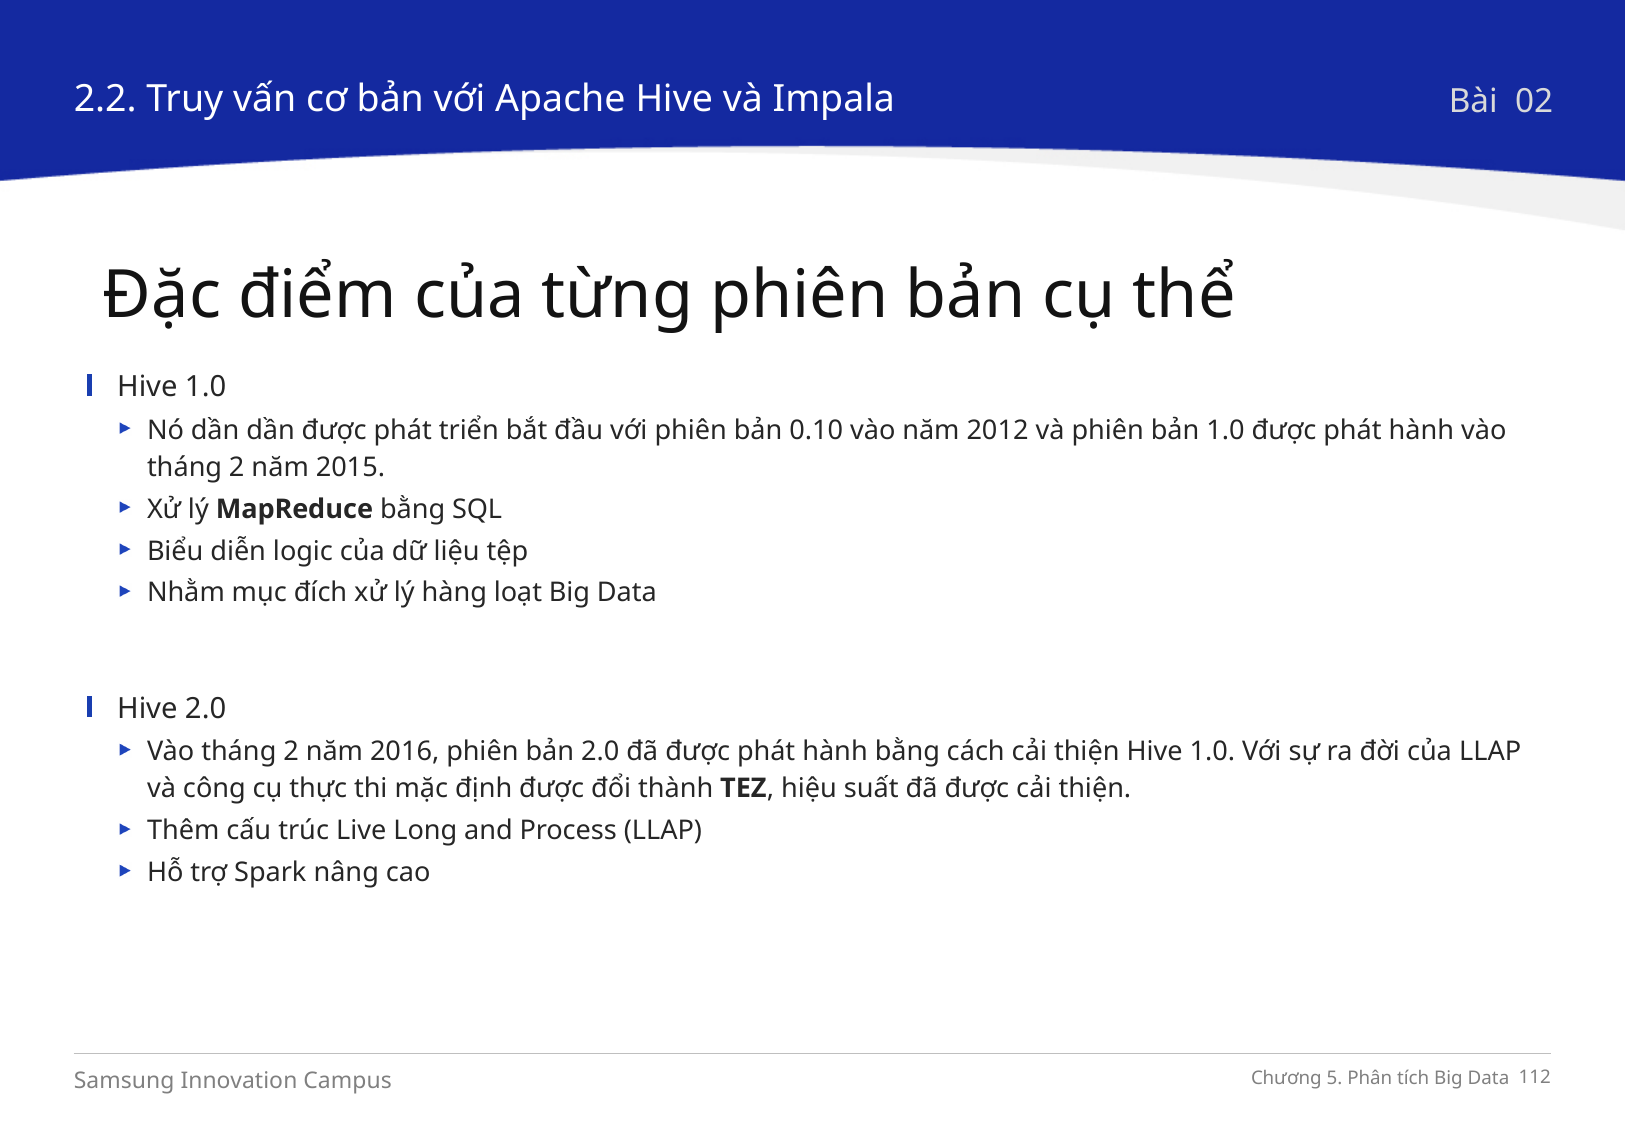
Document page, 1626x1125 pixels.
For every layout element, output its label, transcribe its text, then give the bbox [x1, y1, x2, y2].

list Hive 1.0 Nó dần dần được phát triển bắt đầu với phiên bản 0.10 vào năm 2012 và phiên bản 1.0 được phát hành vào tháng 2 năm 2015. Xử lý MapReduce bằng SQL Biểu diễn logic của dữ liệu tệp Nhằm mục đích xử lý hàng loạt Big Data Hive 2.0 Vào tháng 2 năm 2016, phiên bản 2.0 đã được phát hành bằng cách cải thiện Hive 1.0. Với sự ra đời của LLAP và công cụ thực thi mặc định được đổi thành TEZ, hiệu suất đã được cải thiện. Thêm cấu trúc Live Long and Process (LLAP) Hỗ trợ Spark nâng cao [87, 365, 1531, 913]
picture [0, 0, 1625, 1125]
list Đặc điểm của từng phiên bản cụ thể [87, 249, 1531, 331]
list Bài 02 [1423, 79, 1554, 120]
list 2.2. Truy vấn cơ bản với Apache Hive và Impala [73, 73, 1396, 119]
